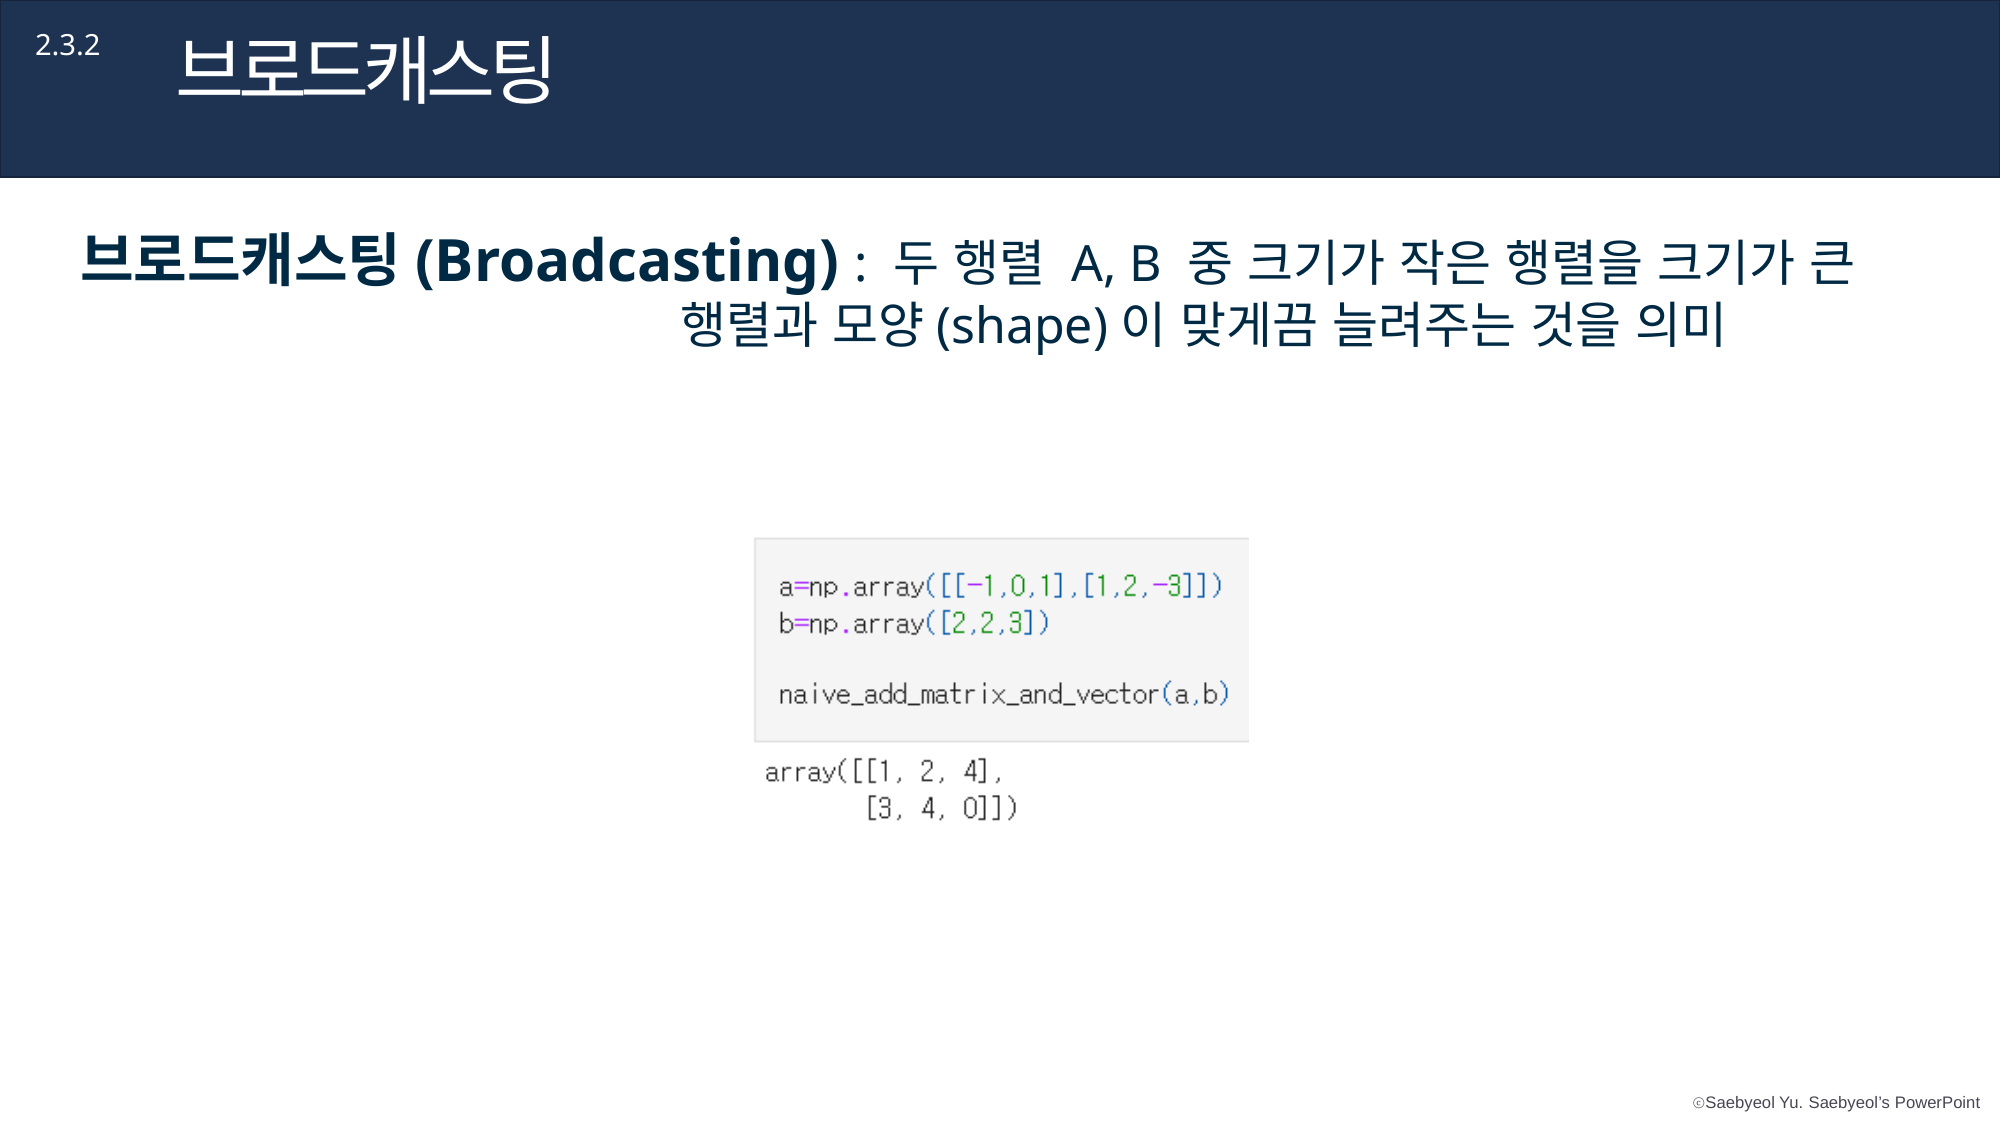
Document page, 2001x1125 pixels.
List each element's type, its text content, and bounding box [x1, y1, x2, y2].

text_box 브로드캐스팅 [160, 16, 574, 122]
text_box 브로드캐스팅(Broadcasting) : 두 행렬 A, B 중 크기가 작은 행렬을 크기가 큰 행렬과 모양(shape)이 맞게끔 늘려주는 것을 의미 [65, 215, 1950, 361]
picture [751, 531, 1249, 831]
text_box 2.3.2 [20, 19, 116, 69]
text_box [0, 0, 2000, 178]
